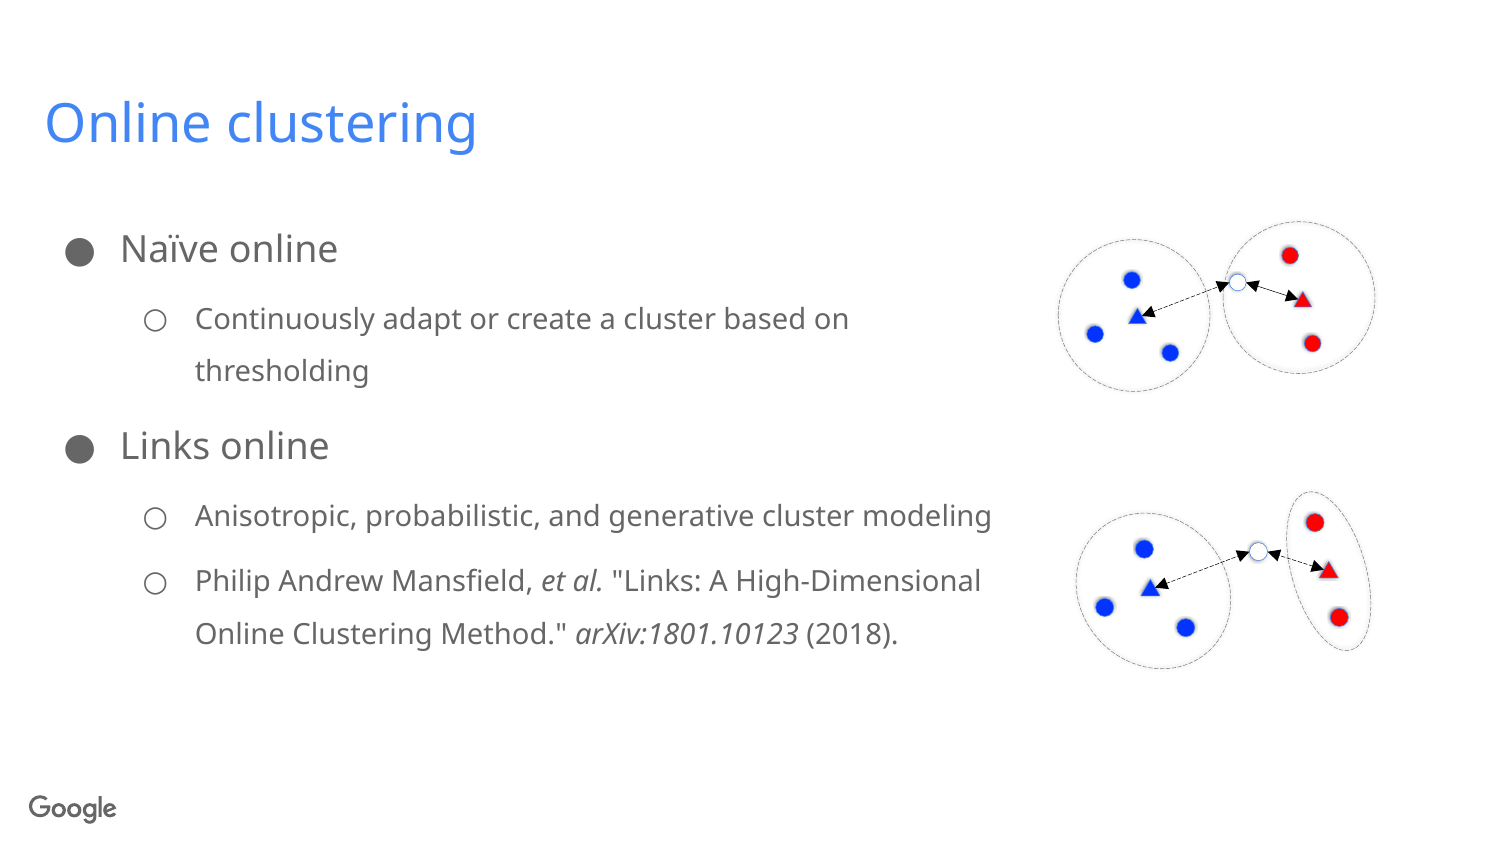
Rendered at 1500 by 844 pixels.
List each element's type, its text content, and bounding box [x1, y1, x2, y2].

list Naïve online Continuously adapt or create a cluster based on thresholding Links online Anisotropic, probabilistic, and generative cluster modeling Philip Andrew Mansfield, et al. "Links: A High-Dimensional Online Clustering Method." arXiv:1801.10123 (2018). [29, 187, 1024, 748]
title Online clustering [29, 73, 1471, 168]
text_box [1080, 489, 1367, 673]
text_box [1057, 221, 1376, 392]
